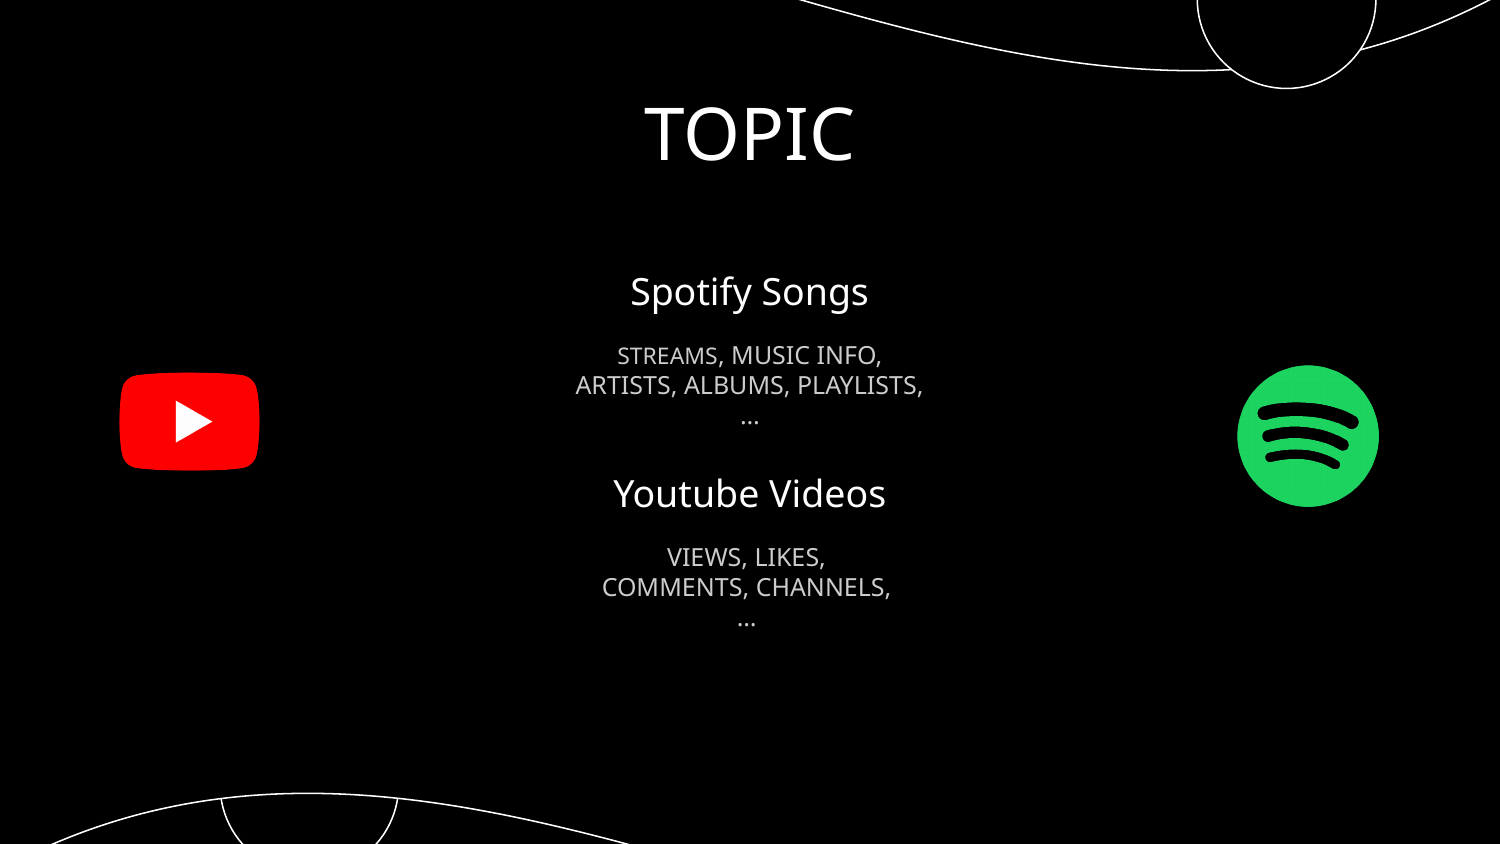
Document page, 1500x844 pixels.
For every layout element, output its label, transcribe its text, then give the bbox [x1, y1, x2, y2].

text_box Spotify Songs [494, 261, 1006, 329]
picture [1190, 318, 1426, 554]
text_box Youtube Videos [494, 462, 1006, 530]
text_box VIEWS, LIKES, COMMENTS, CHANNELS, … [580, 578, 913, 647]
title TOPIC [118, 72, 1382, 168]
picture [117, 372, 261, 472]
text_box STREAMS, MUSIC INFO, ARTISTS, ALBUMS, PLAYLISTS, … [555, 377, 945, 445]
